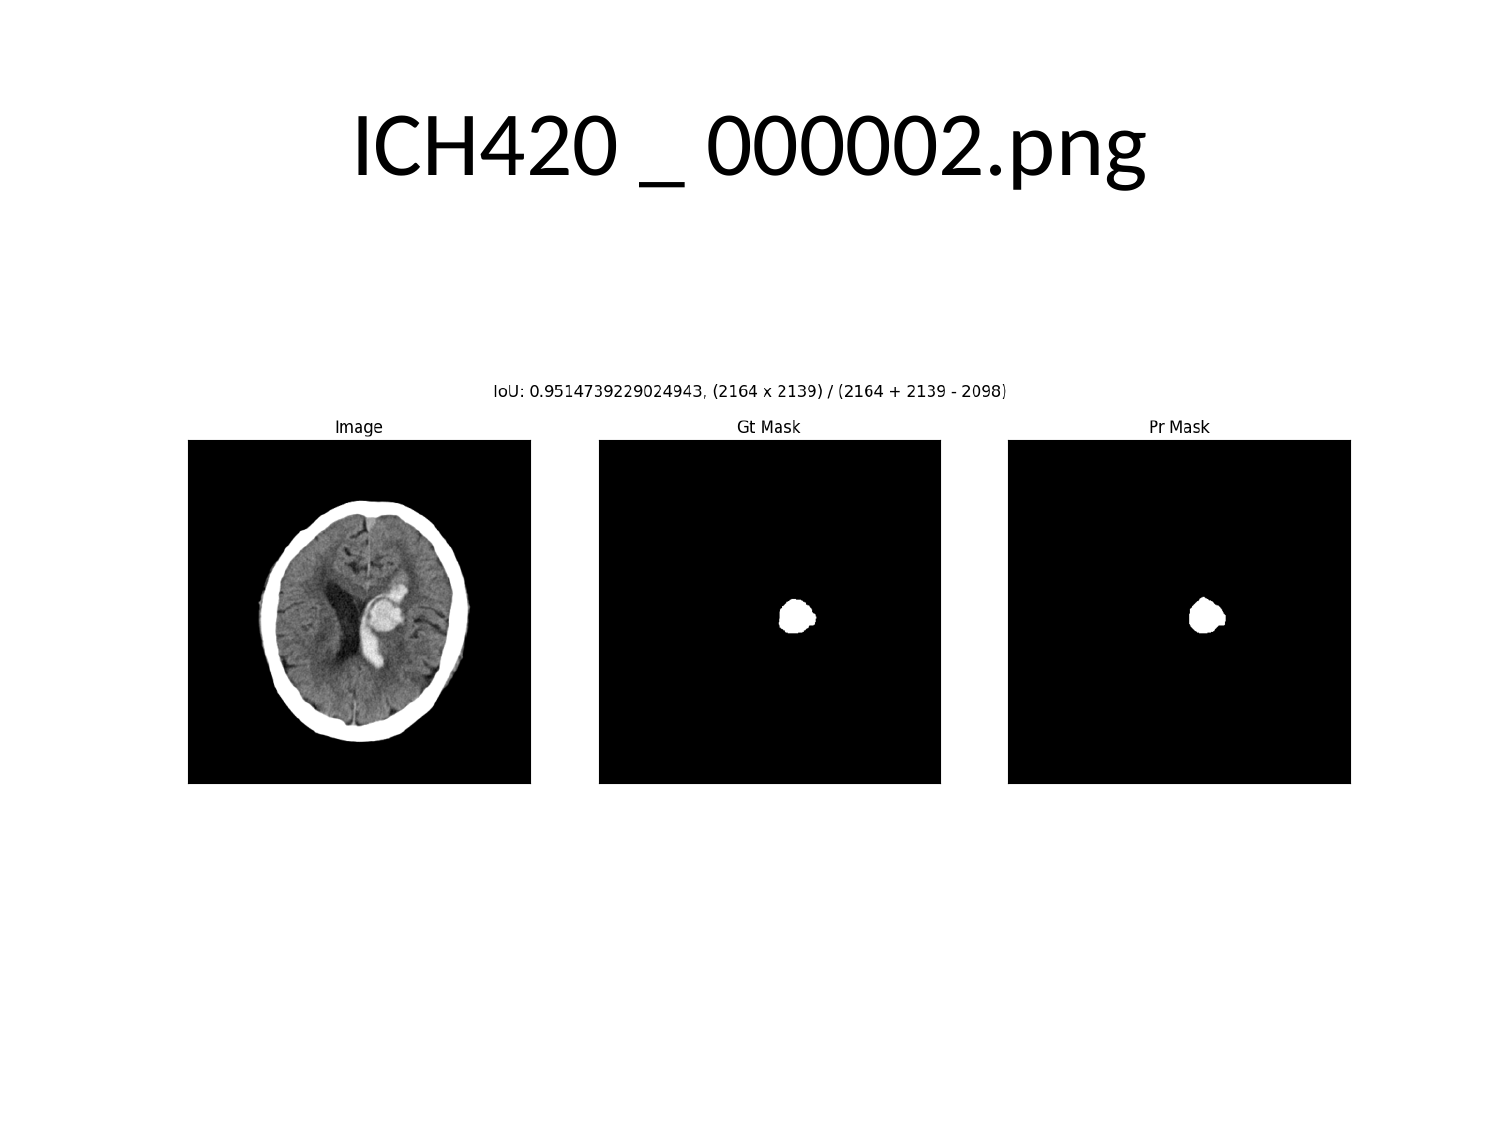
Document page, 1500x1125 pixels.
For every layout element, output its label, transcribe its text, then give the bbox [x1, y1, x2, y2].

title ICH420 _ 000002.png [75, 45, 1425, 233]
picture [0, 374, 1500, 844]
